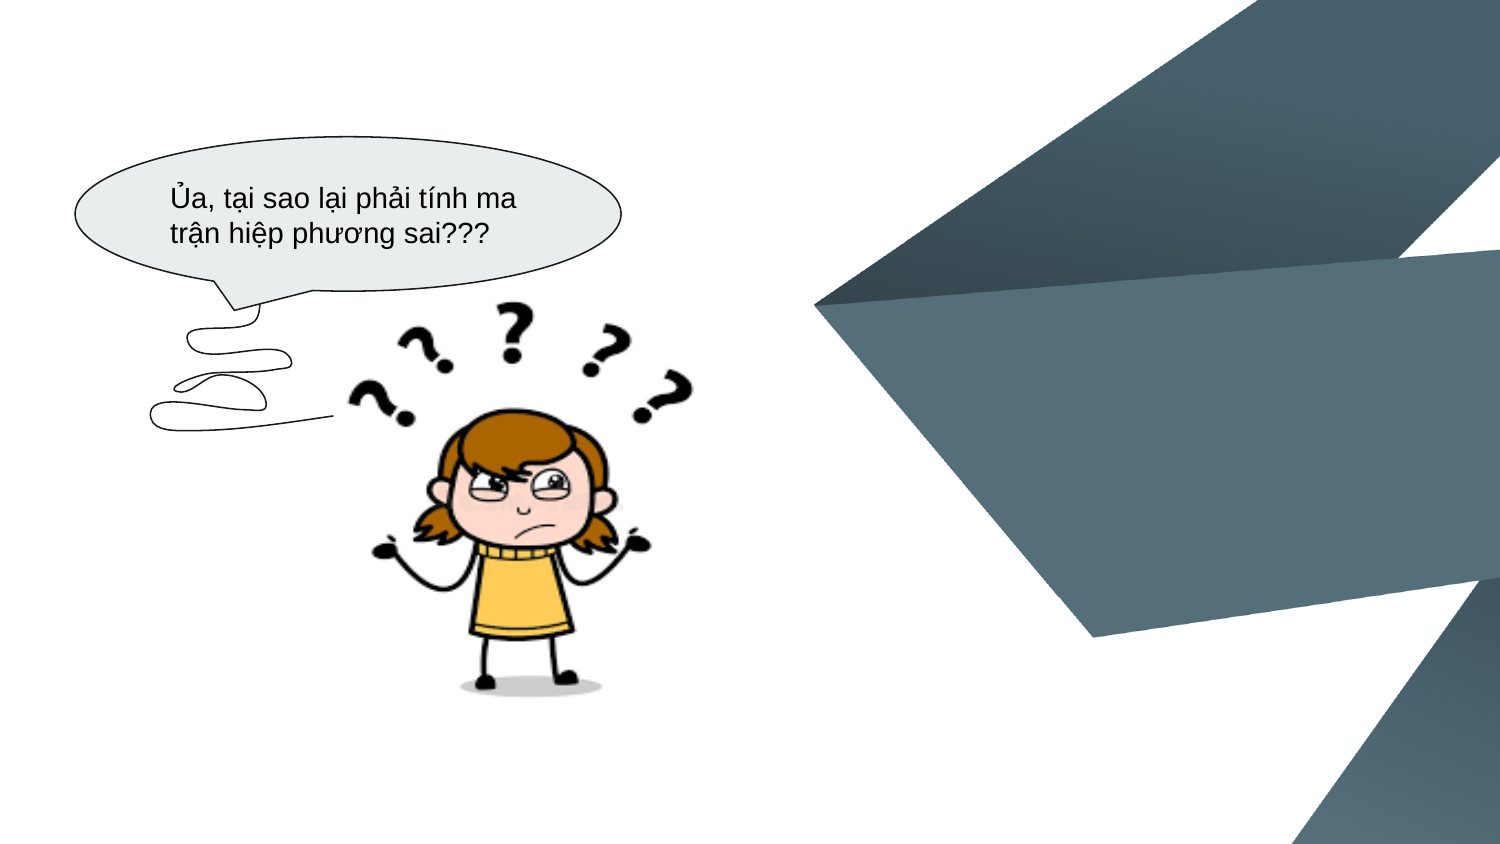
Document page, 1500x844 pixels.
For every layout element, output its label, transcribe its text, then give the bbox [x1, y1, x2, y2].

picture [0, 0, 1500, 844]
text_box [150, 304, 301, 431]
text_box Ủa, tại sao lại phải tính ma trận hiệp phương sai??? [75, 136, 622, 311]
